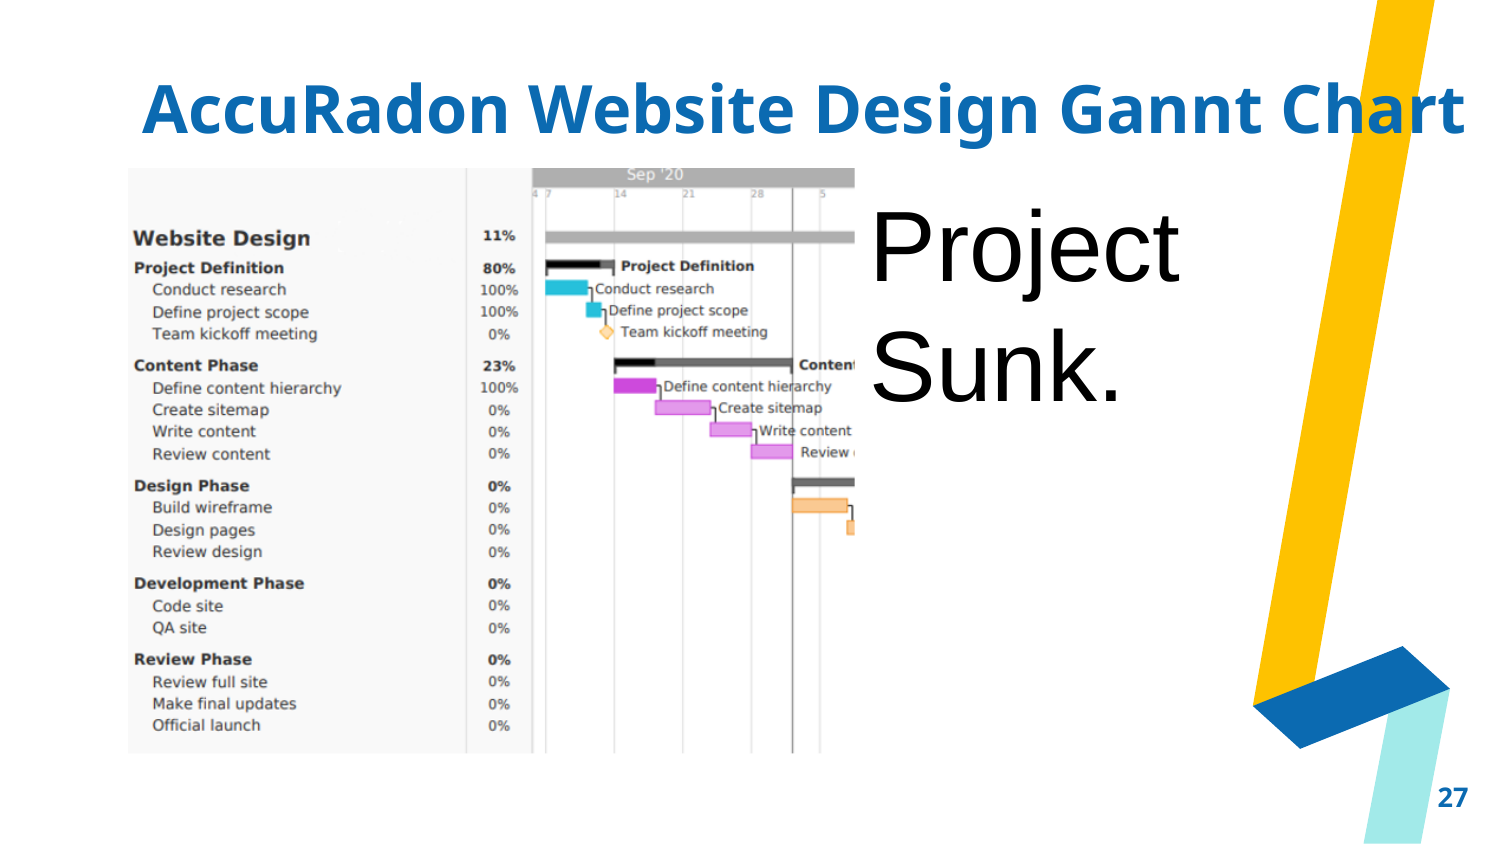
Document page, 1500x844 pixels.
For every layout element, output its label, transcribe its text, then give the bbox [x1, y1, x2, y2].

text_box AccuRadon Website Design Gannt Chart [142, 0, 1500, 147]
text_box Project Sunk. [859, 174, 1305, 430]
picture [127, 168, 855, 758]
slide_number 27 [1378, 766, 1469, 832]
